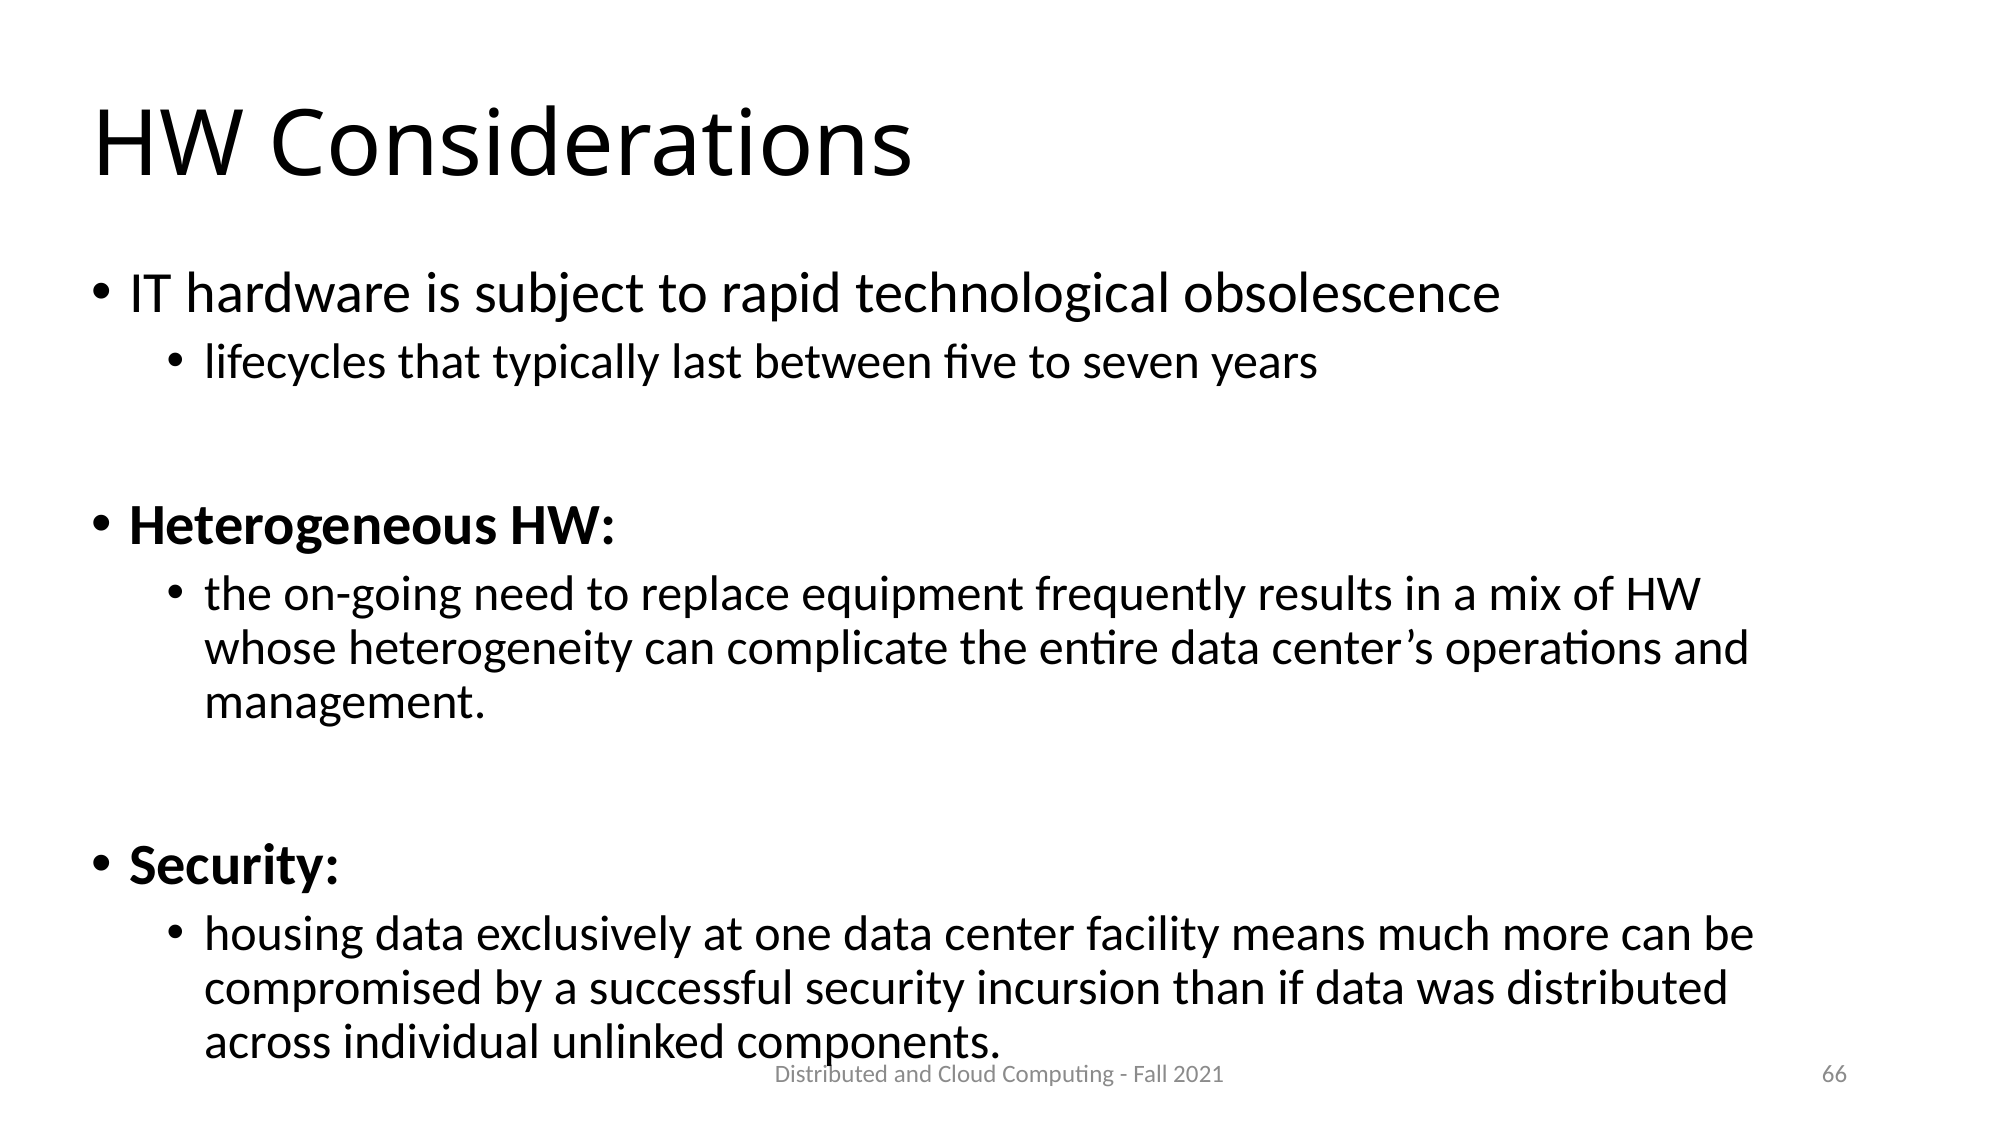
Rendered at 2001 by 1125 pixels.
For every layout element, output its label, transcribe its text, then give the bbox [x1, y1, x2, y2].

title HW Considerations [76, 37, 1802, 254]
list IT hardware is subject to rapid technological obsolescence lifecycles that typically last between five to seven years Heterogeneous HW: the on-going need to replace equipment frequently results in a mix of HW whose heterogeneity can complicate the entire data center’s operations and management. Security: housing data exclusively at one data center facility means much more can be compromised by a successful security incursion than if data was distributed across individual unlinked components. [76, 254, 1802, 969]
slide_number 66 [1412, 1042, 1863, 1103]
footer Distributed and Cloud Computing - Fall 2021 [662, 1042, 1338, 1103]
